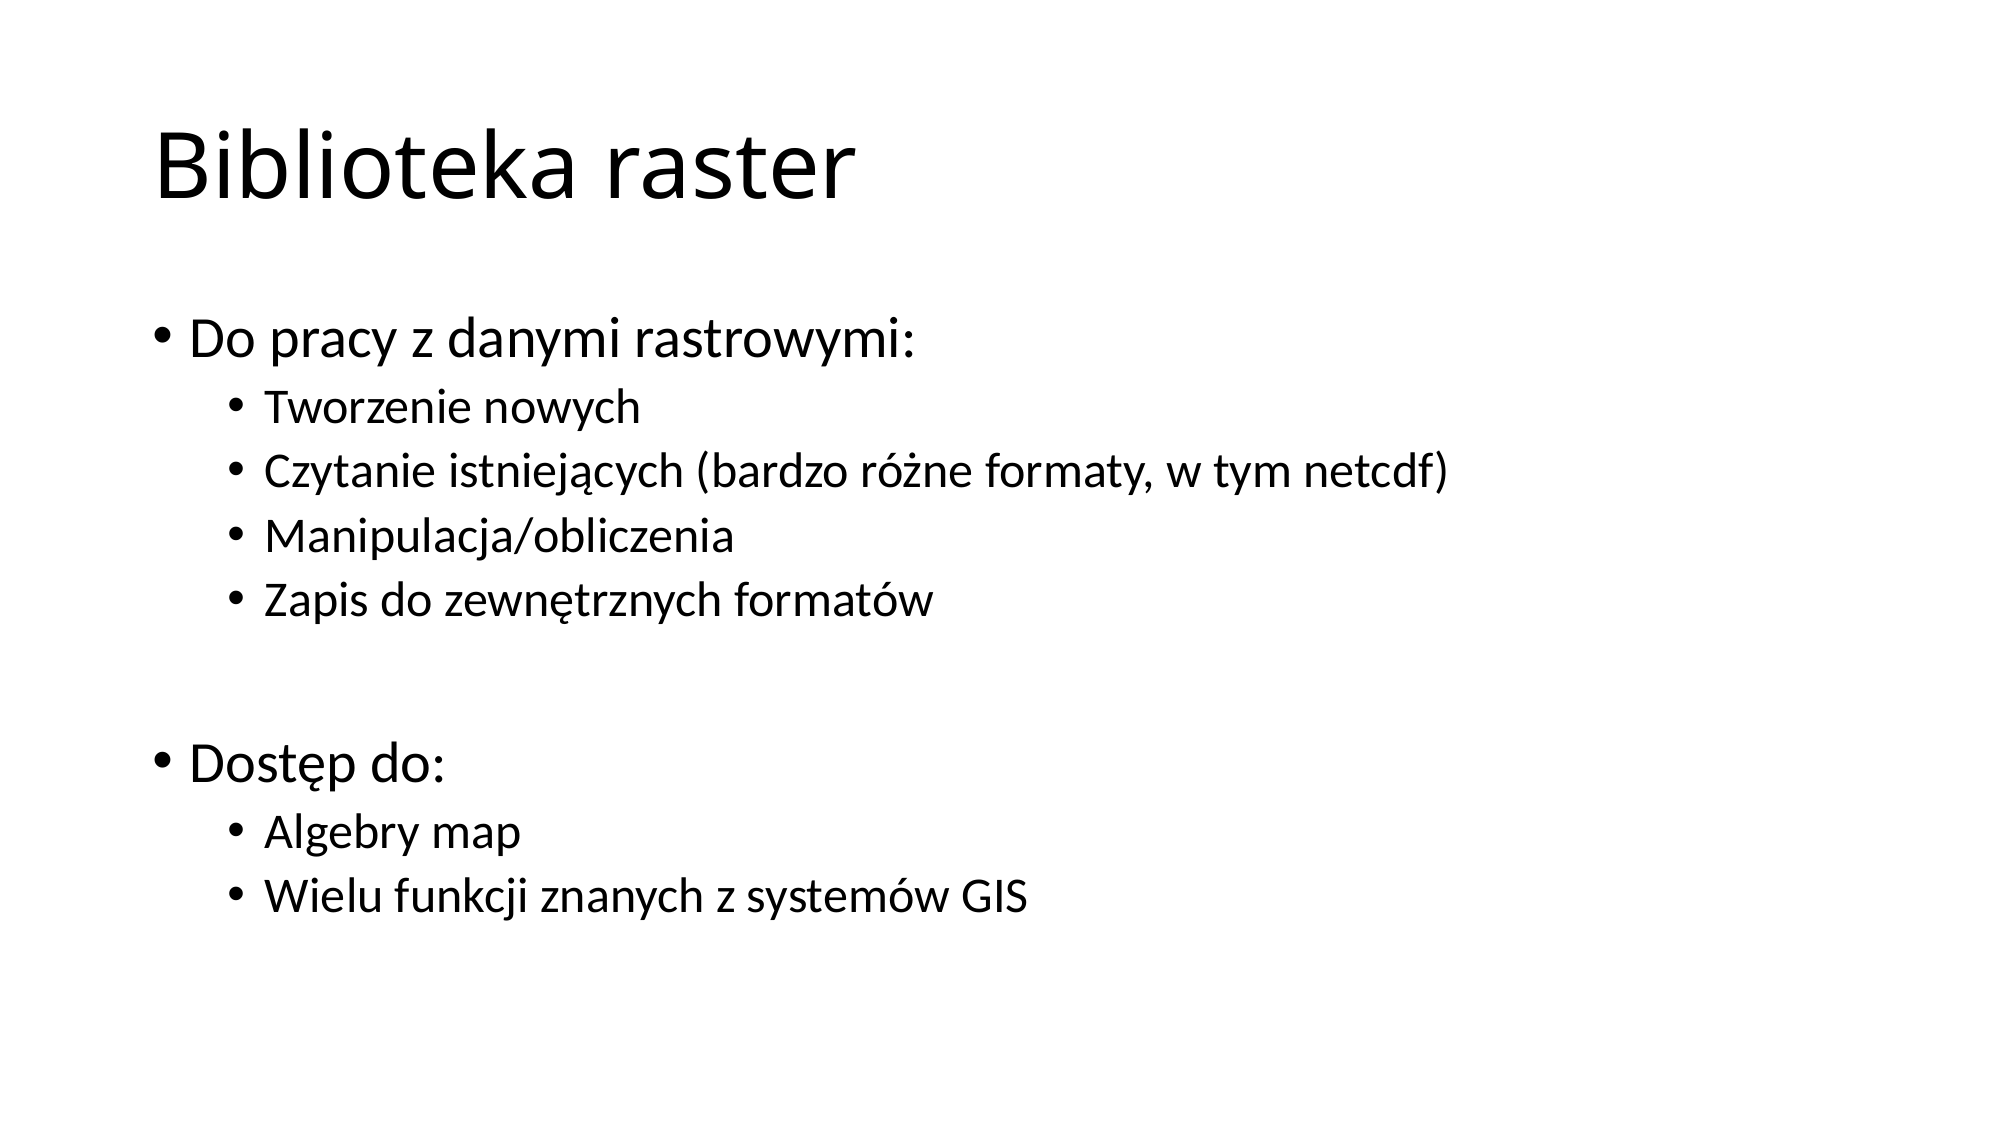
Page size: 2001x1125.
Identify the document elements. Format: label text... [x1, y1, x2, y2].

title Biblioteka raster [137, 59, 1863, 278]
list Do pracy z danymi rastrowymi: Tworzenie nowych Czytanie istniejących (bardzo różne formaty, w tym netcdf) Manipulacja/obliczenia Zapis do zewnętrznych formatów Dostęp do: Algebry map Wielu funkcji znanych z systemów GIS [137, 299, 1863, 1014]
